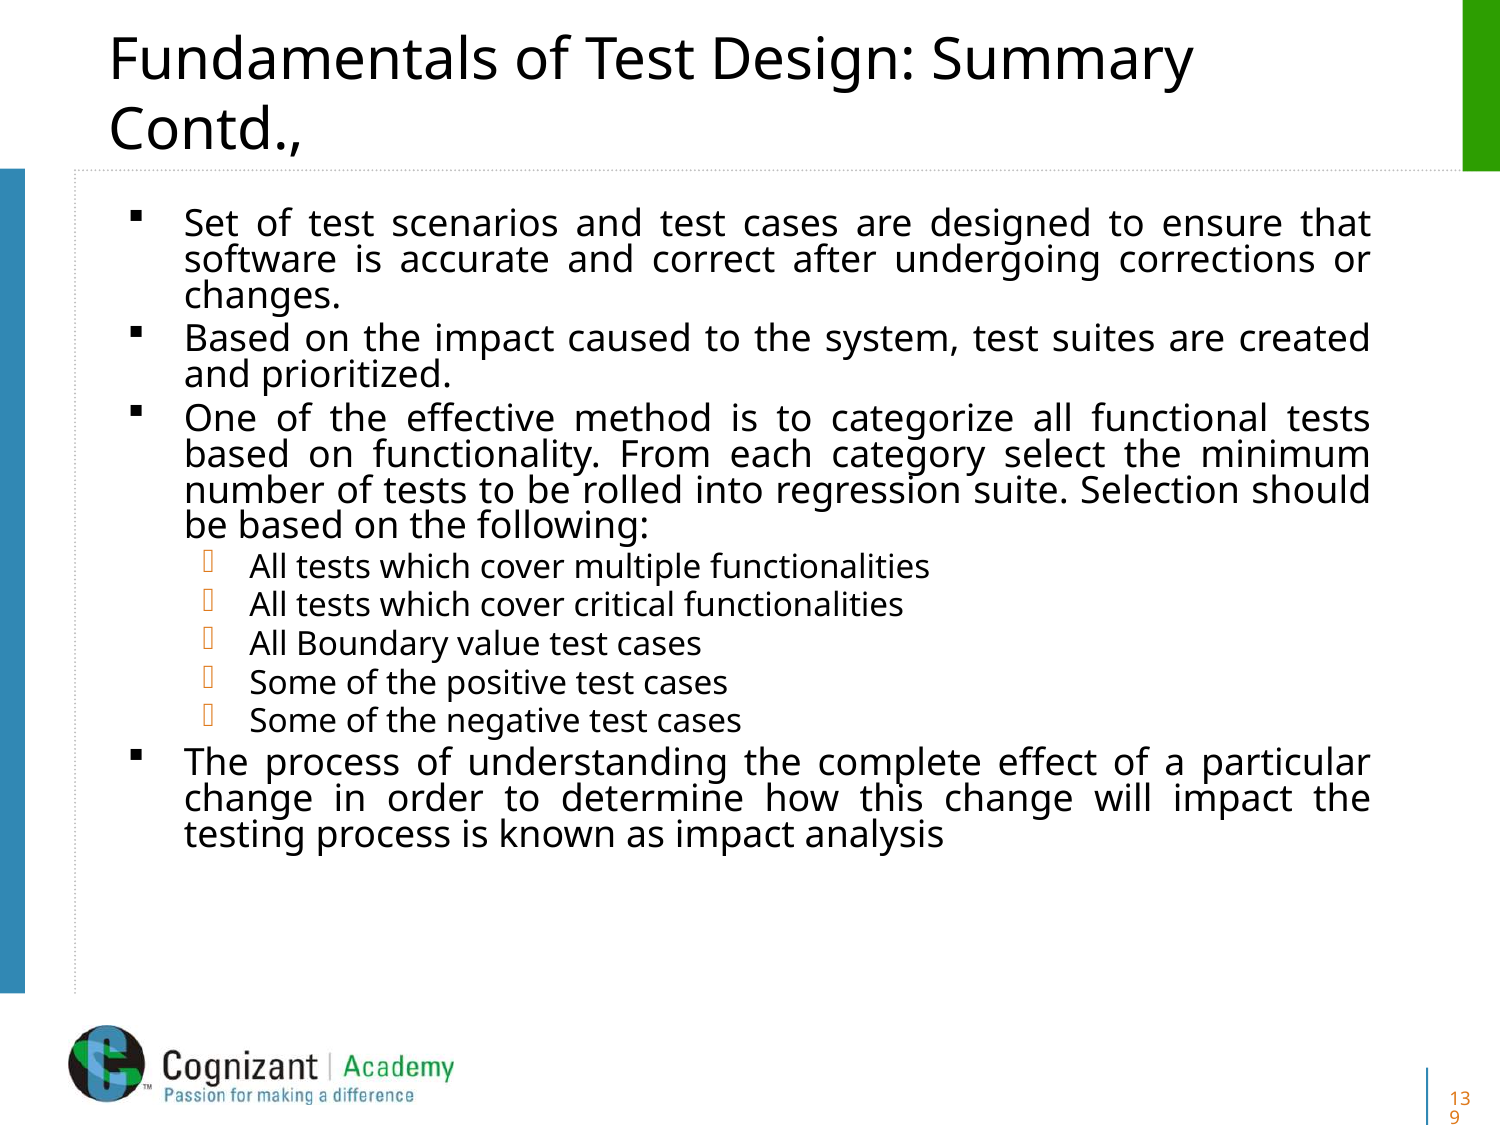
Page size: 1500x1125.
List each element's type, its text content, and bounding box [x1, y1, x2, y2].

list Set of test scenarios and test cases are designed to ensure that software is accurate and correct after undergoing corrections or changes. Based on the impact caused to the system, test suites are created and prioritized. One of the effective method is to categorize all functional tests based on functionality. From each category select the minimum number of tests to be rolled into regression suite. Selection should be based on the following: All tests which cover multiple functionalities All tests which cover critical functionalities All Boundary value test cases Some of the positive test cases Some of the negative test cases The process of understanding the complete effect of a particular change in order to determine how this change will impact the testing process is known as impact analysis [112, 199, 1388, 1001]
picture [68, 1025, 454, 1105]
title Fundamentals of Test Design: Summary Contd., [93, 40, 1376, 142]
slide_number 139 [1434, 1078, 1496, 1117]
